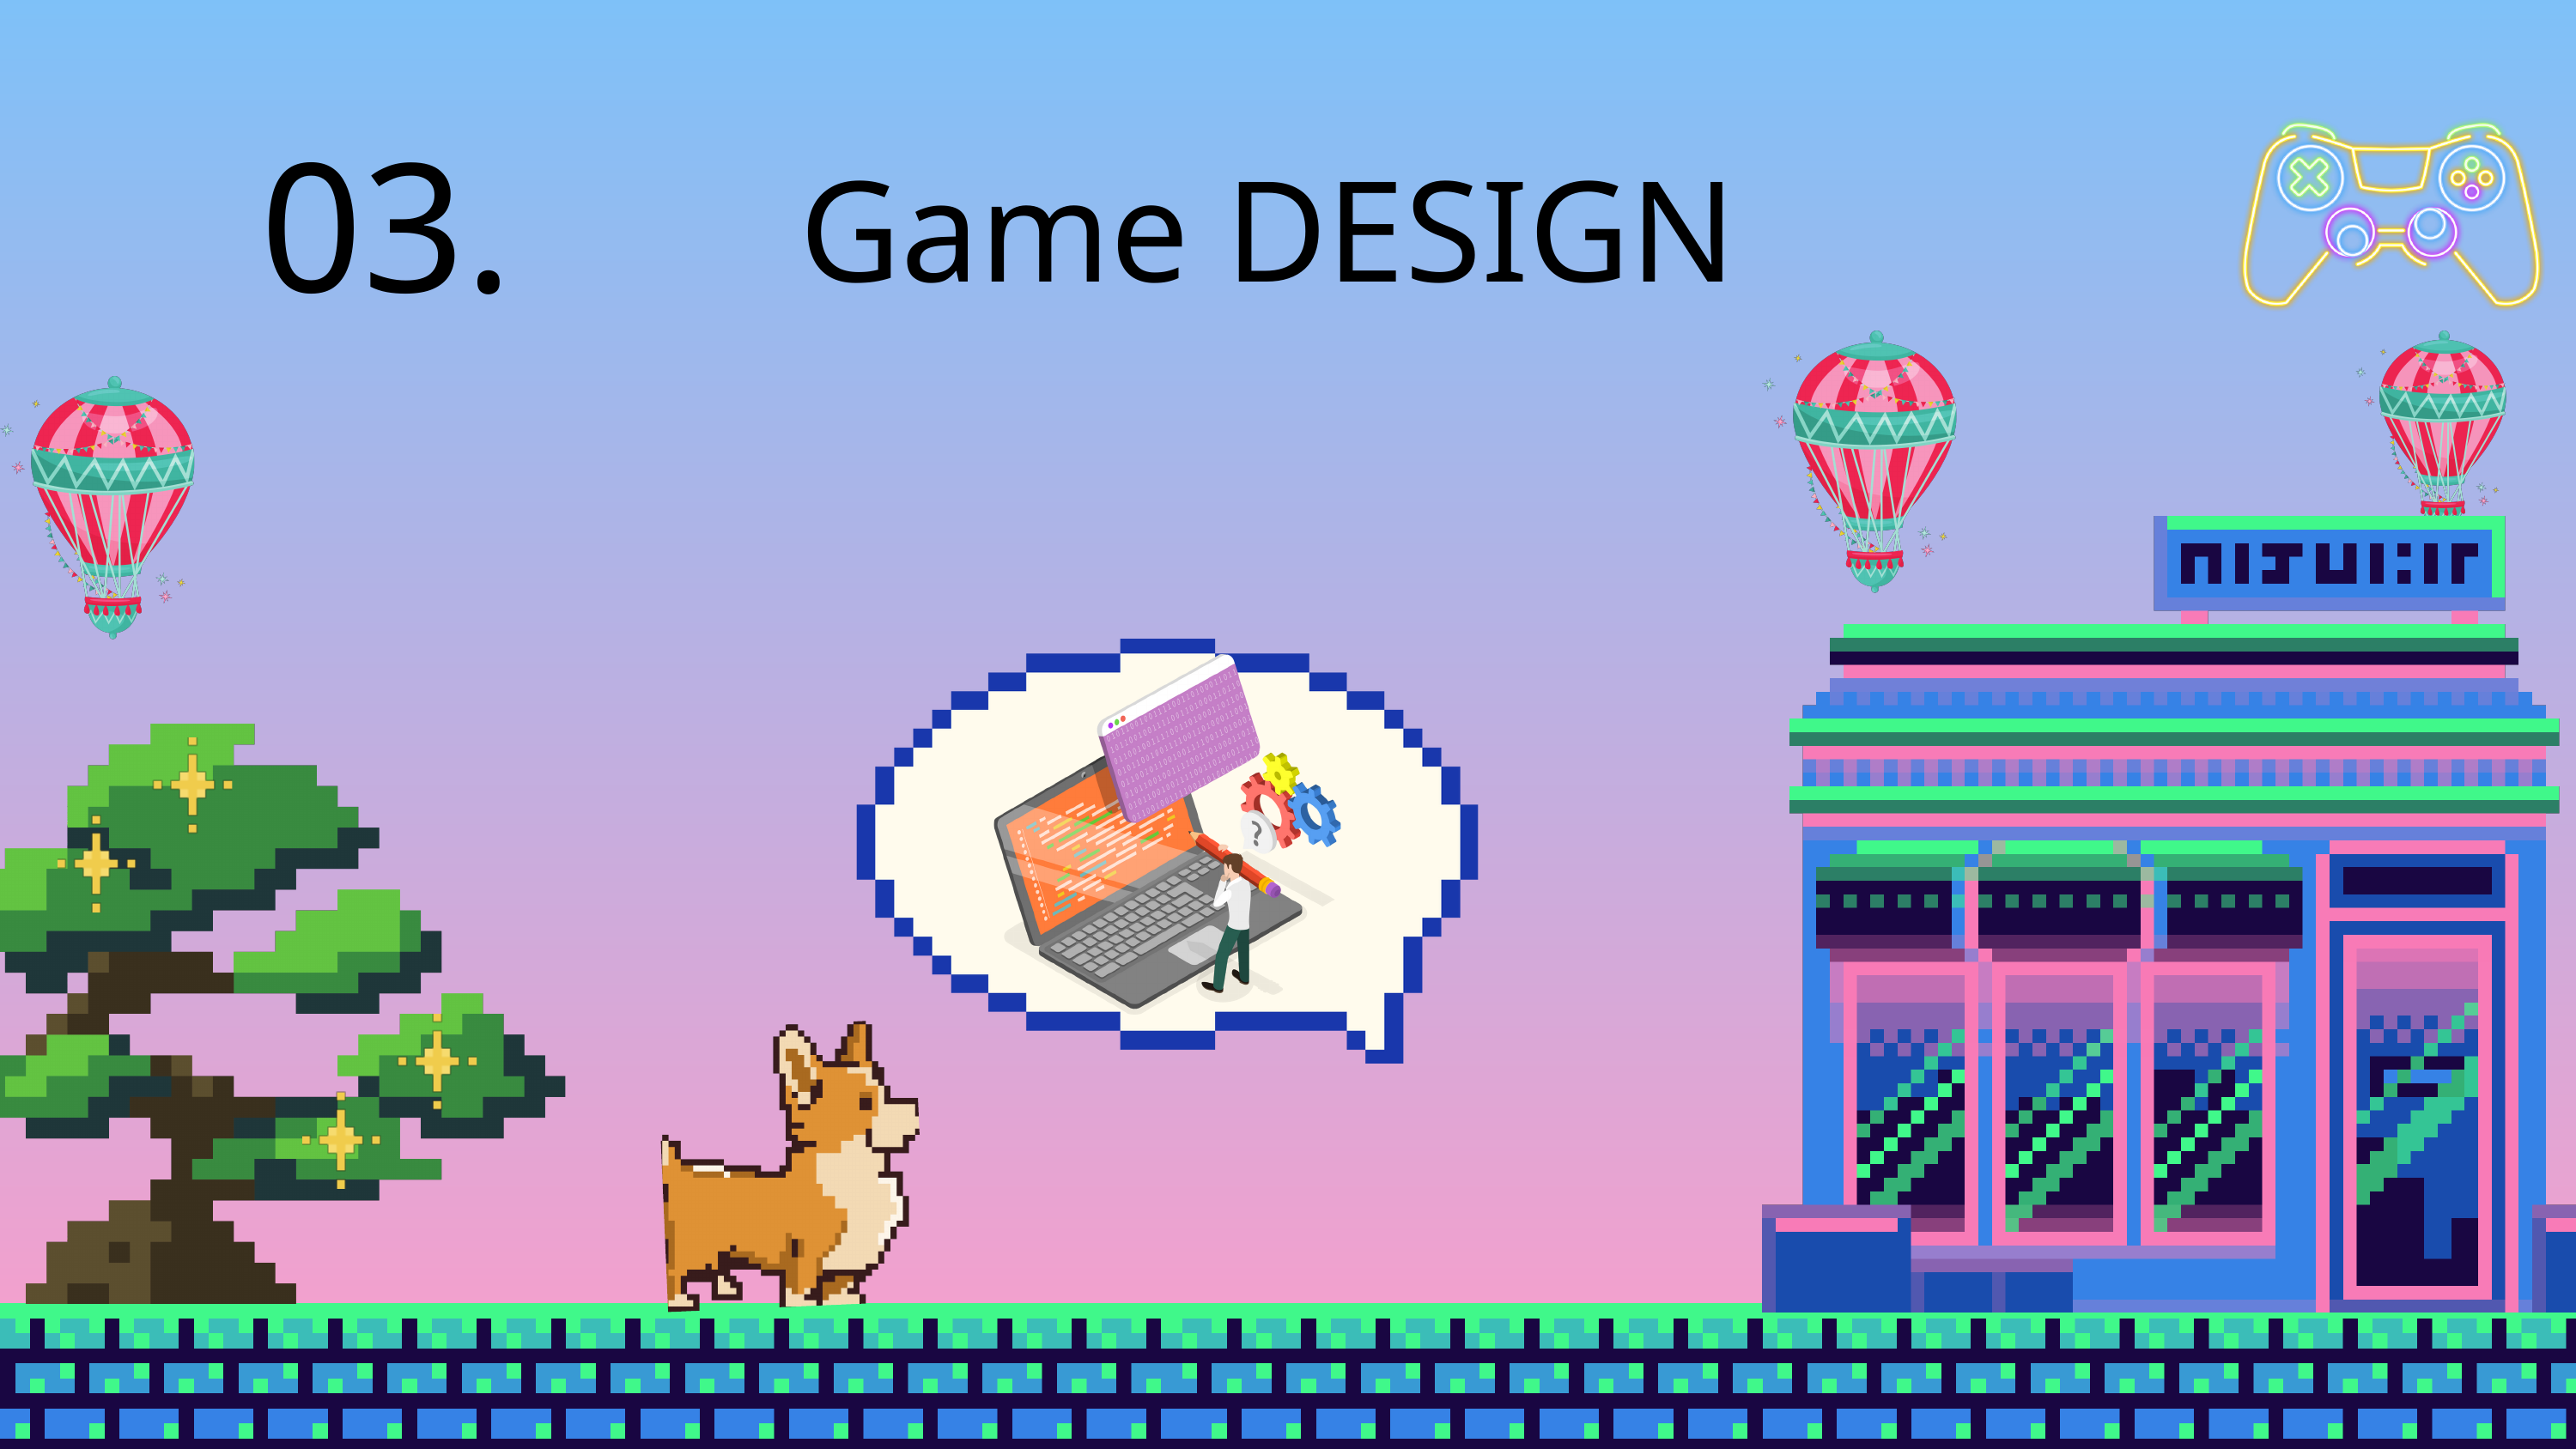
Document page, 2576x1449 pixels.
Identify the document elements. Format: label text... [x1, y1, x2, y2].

text_box [0, 376, 195, 640]
text_box [1167, 1303, 2576, 1449]
text_box [856, 639, 1479, 1064]
text_box [58, 737, 233, 912]
text_box [302, 1014, 477, 1189]
text_box [0, 724, 566, 1304]
text_box [656, 1021, 927, 1313]
text_box [0, 1303, 1167, 1449]
text_box [2355, 330, 2506, 516]
text_box [993, 654, 1341, 1015]
text_box 03. [162, 77, 612, 328]
text_box Game DESIGN [232, 114, 2305, 311]
text_box [1762, 516, 2576, 1313]
text_box [2236, 116, 2546, 313]
text_box [1762, 330, 1957, 593]
